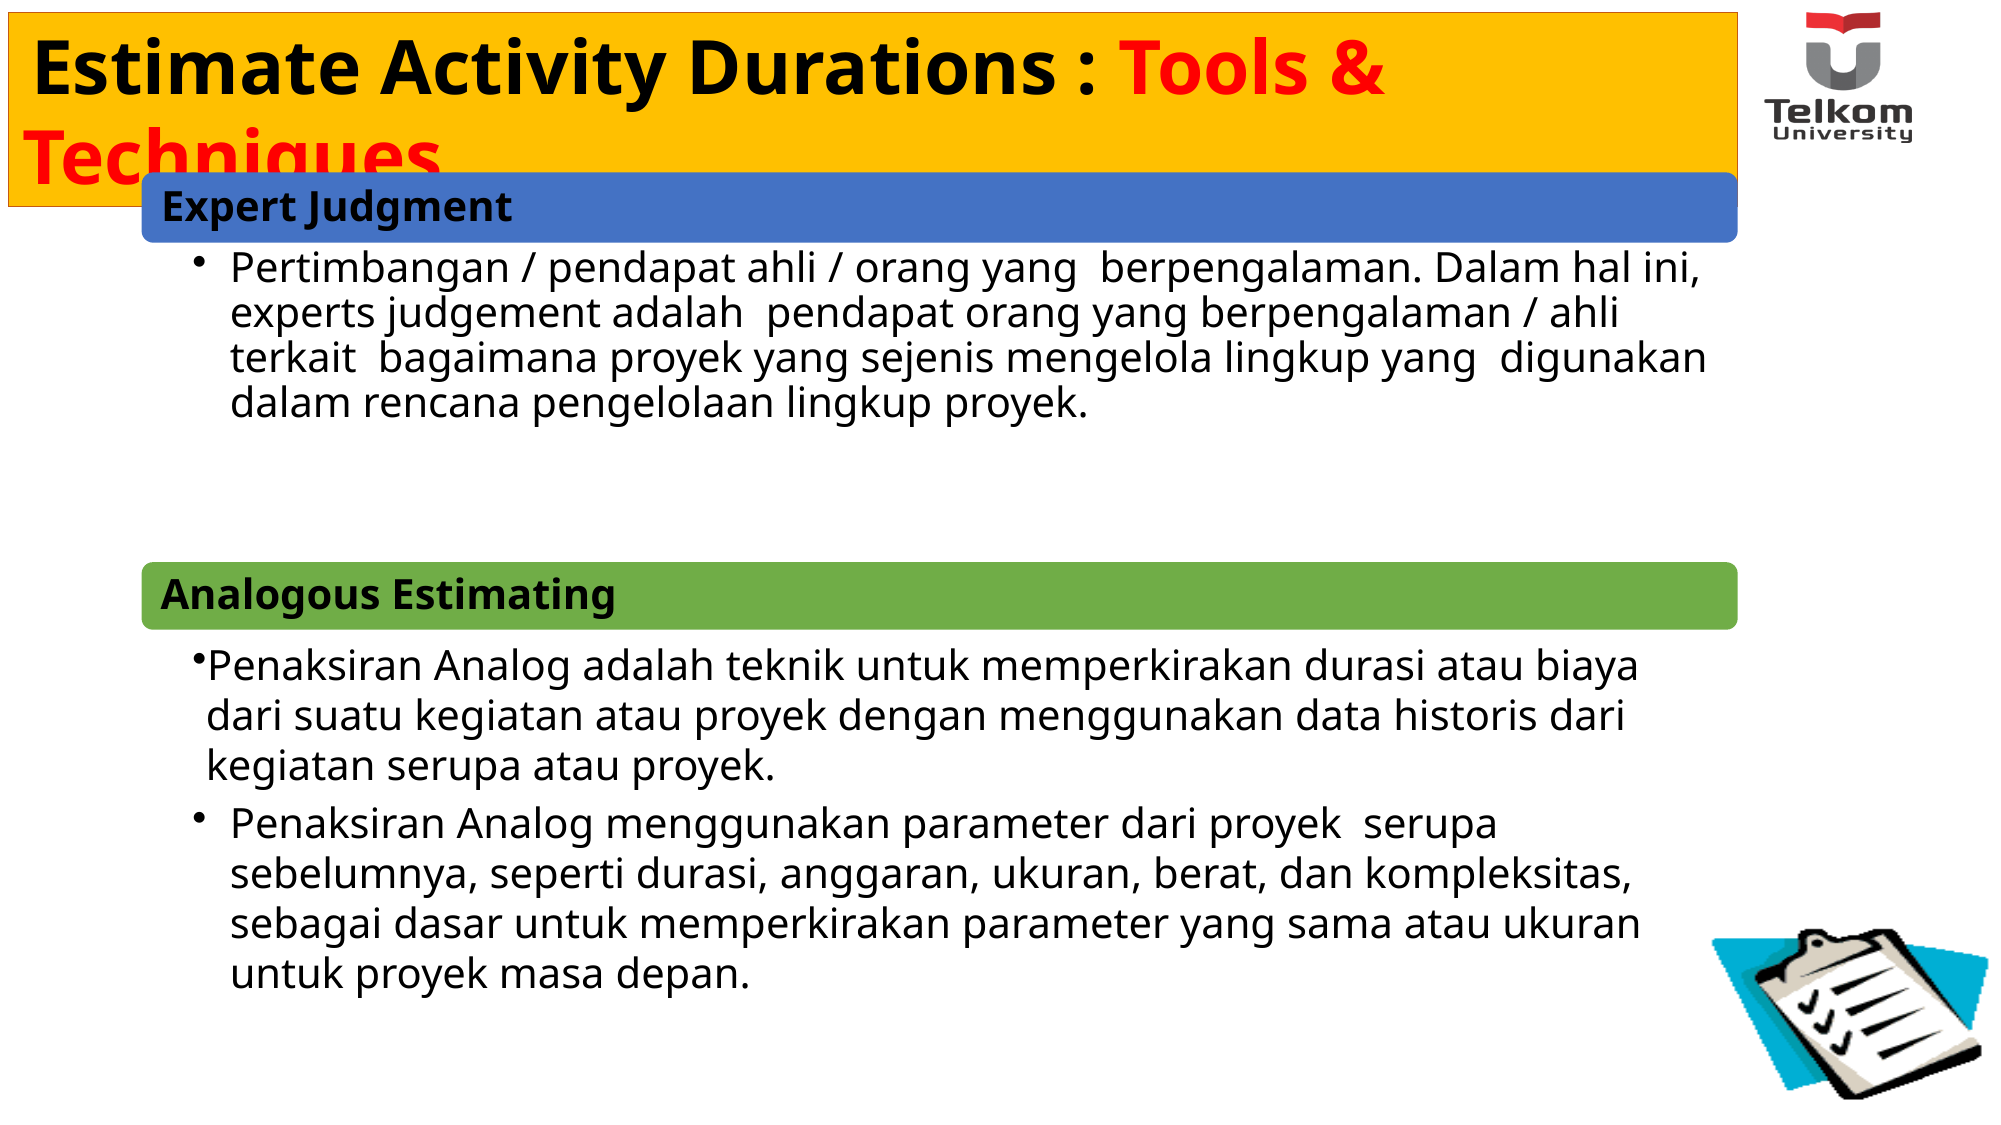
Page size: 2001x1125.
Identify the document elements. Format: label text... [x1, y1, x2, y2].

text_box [141, 172, 1738, 1106]
picture [1764, 12, 1912, 143]
text_box Estimate Activity Durations : Tools & Techniques [8, 12, 1738, 207]
picture [1706, 920, 2000, 1106]
